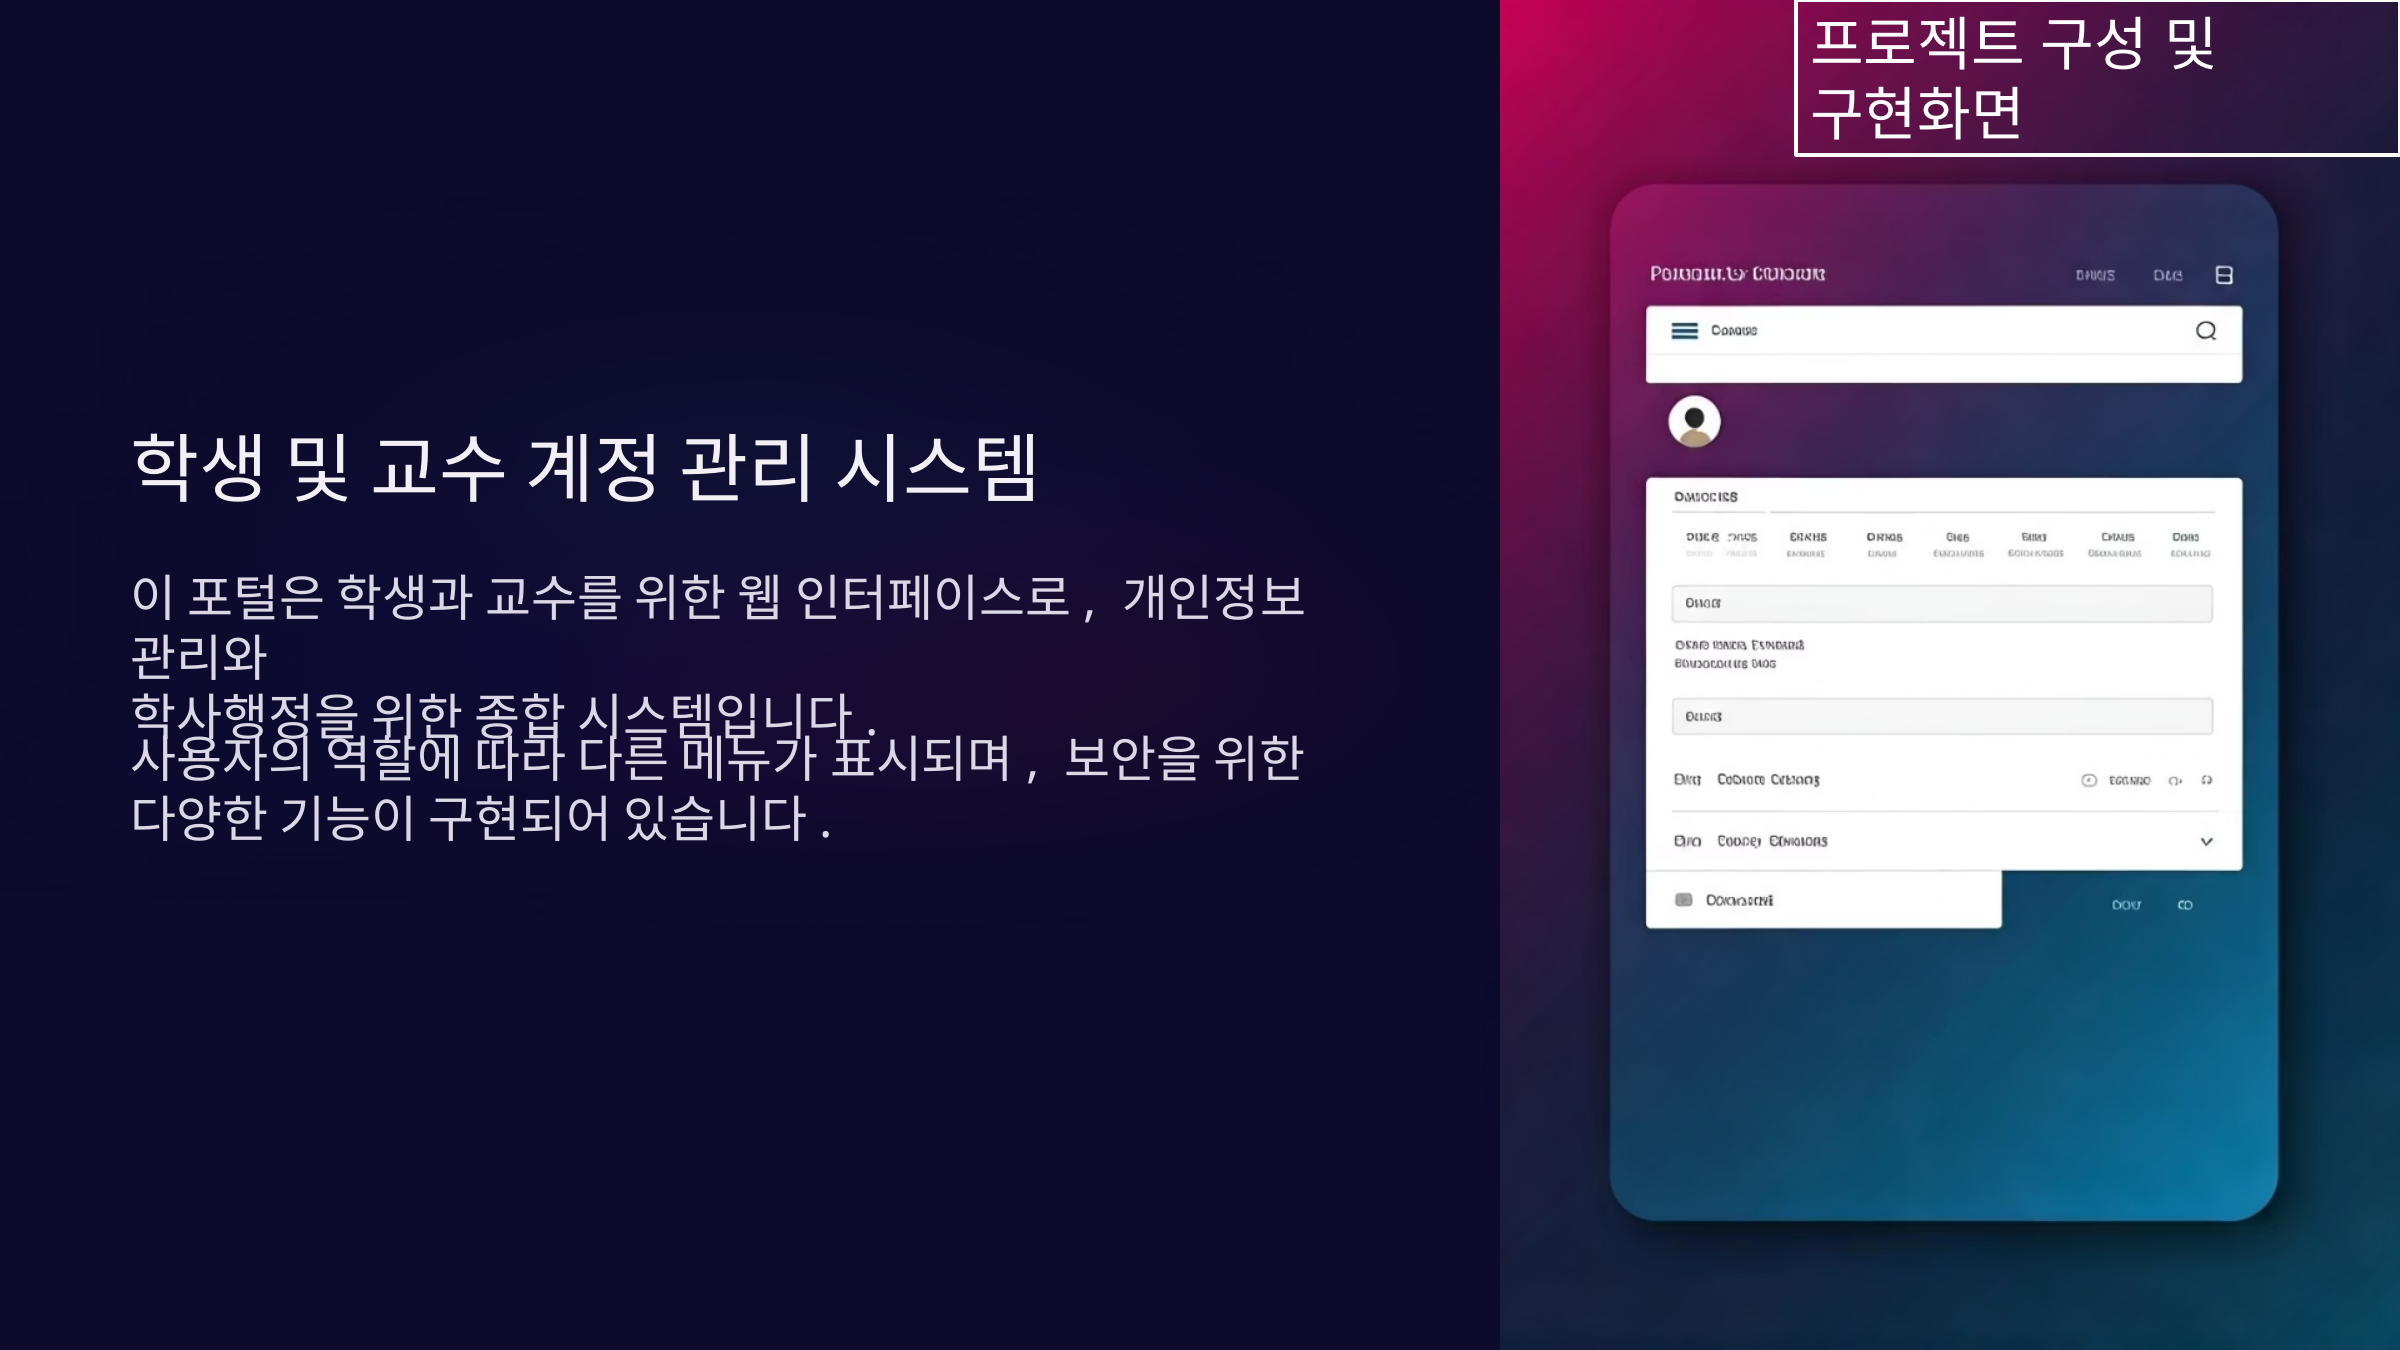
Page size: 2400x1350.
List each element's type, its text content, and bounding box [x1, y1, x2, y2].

text_box 사용자의 역할에 따라 다른 메뉴가 표시되며, 보안을 위한 다양한 기능이 구현되어 있습니다. [130, 728, 1370, 848]
text_box 이 포털은 학생과 교수를 위한 웹 인터페이스로, 개인정보 관리와 학사행정을 위한 종합 시스템입니다. [130, 567, 1370, 687]
picture [1499, 0, 2400, 1350]
text_box 학생 및 교수 계정 관리 시스템 [130, 395, 1279, 512]
